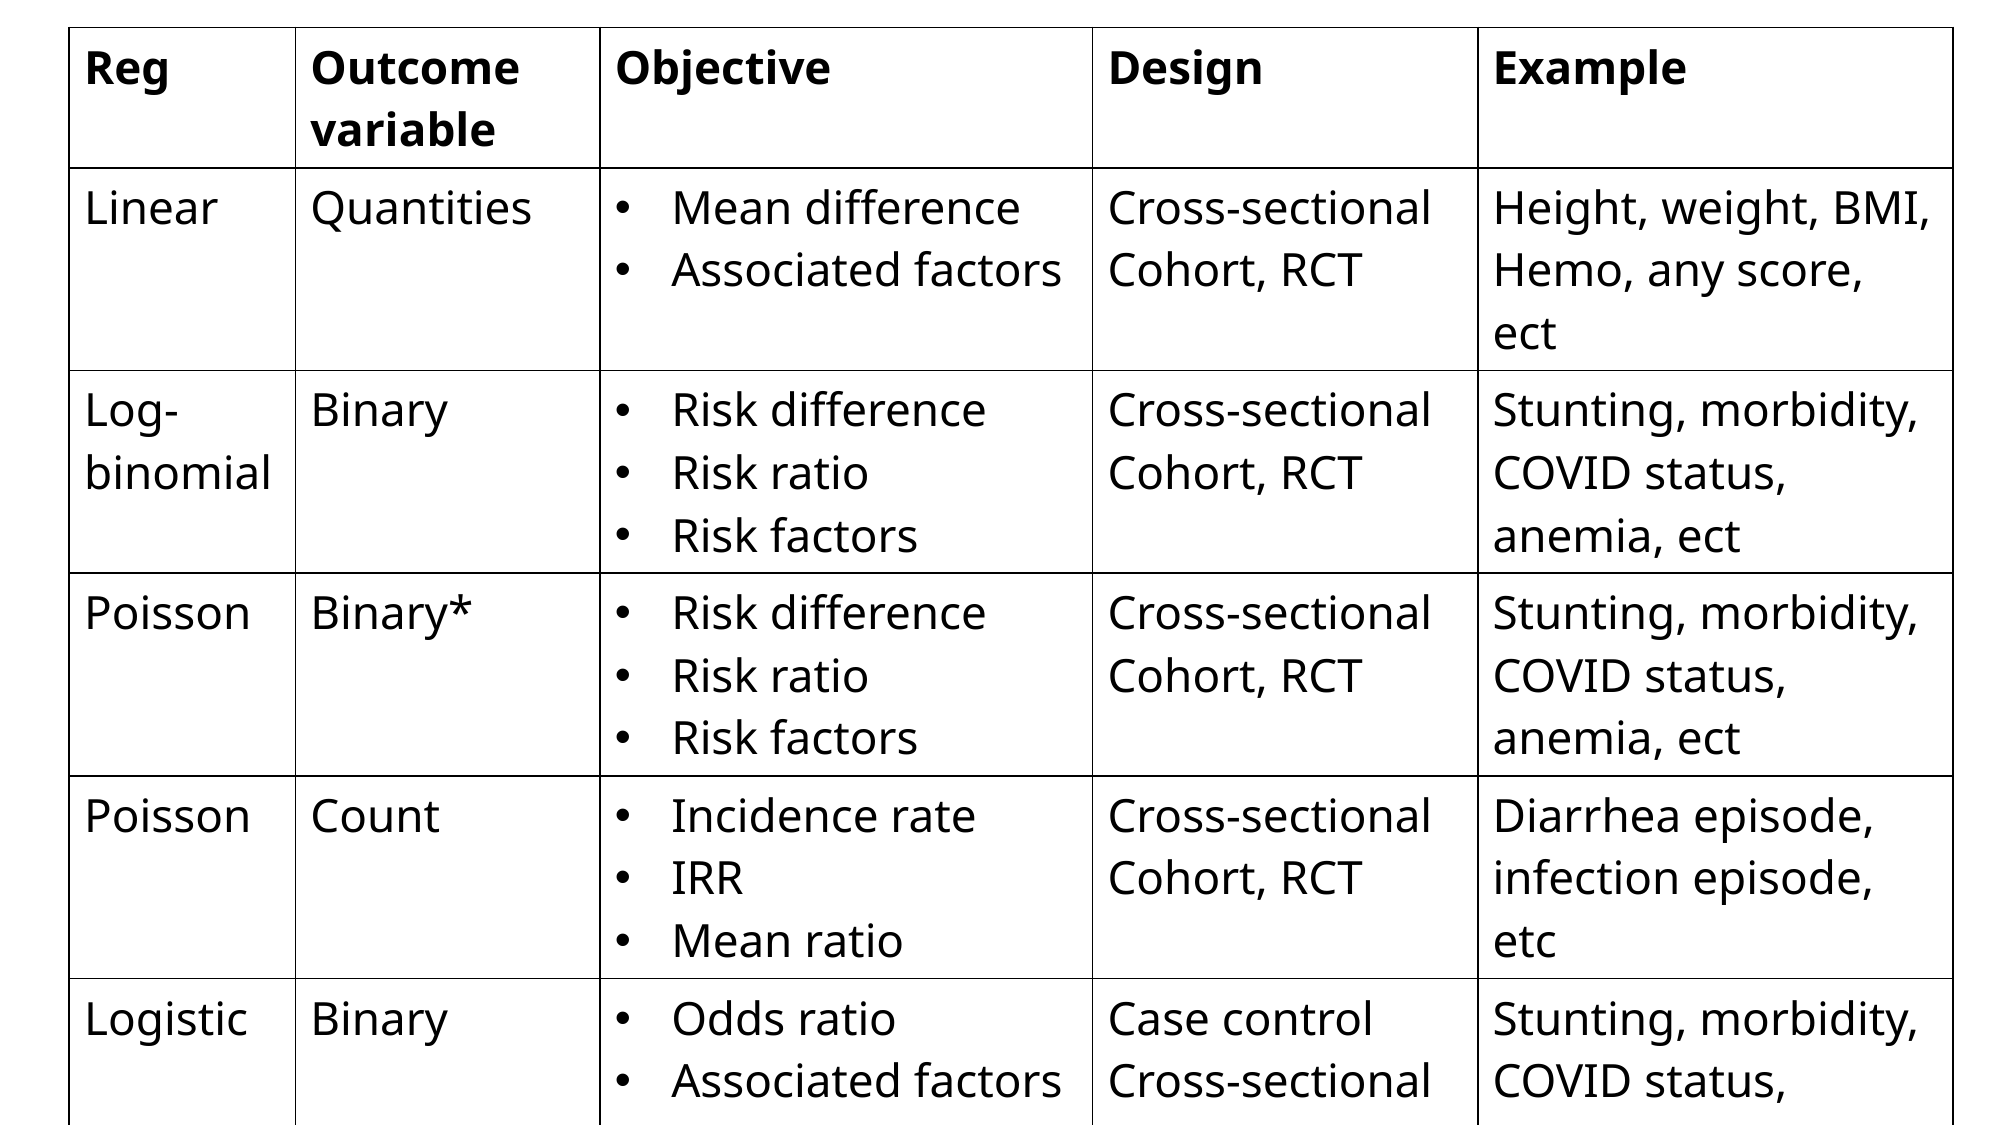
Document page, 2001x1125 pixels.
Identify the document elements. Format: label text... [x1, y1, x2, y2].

table_cell Log-binomial [70, 371, 295, 572]
table_cell Stunting, morbidity, COVID status, anemia, ect [1479, 371, 1952, 572]
table_cell Binary [296, 371, 599, 572]
table_cell Stunting, morbidity, COVID status, anemia, ect [1479, 574, 1952, 775]
table_cell Risk difference Risk ratio Risk factors [601, 371, 1092, 572]
table_cell Quantities [296, 169, 599, 370]
table_header Reg [70, 28, 295, 167]
table_cell Poisson [70, 777, 295, 978]
table_cell Odds ratio Associated factors [601, 979, 1092, 1125]
table_cell Height, weight, BMI, Hemo, any score, ect [1479, 169, 1952, 370]
table_cell Case control Cross-sectional Cohort, RCT [1093, 979, 1477, 1125]
table_cell Cross-sectional Cohort, RCT [1093, 169, 1477, 370]
table_cell Logistic [70, 979, 295, 1125]
table_cell Count [296, 777, 599, 978]
table_cell Binary* [296, 574, 599, 775]
table_cell Cross-sectional Cohort, RCT [1093, 371, 1477, 572]
table_header Example [1479, 28, 1952, 167]
table_header Objective [601, 28, 1092, 167]
table_cell Linear [70, 169, 295, 370]
table_header Design [1093, 28, 1477, 167]
table_cell Stunting, morbidity, COVID status, anemia, ect [1479, 979, 1952, 1125]
table_cell Mean difference Associated factors [601, 169, 1092, 370]
table_cell Incidence rate IRR Mean ratio [601, 777, 1092, 978]
table_cell Binary [296, 979, 599, 1125]
table_cell Diarrhea episode, infection episode, etc [1479, 777, 1952, 978]
table_cell Cross-sectional Cohort, RCT [1093, 777, 1477, 978]
table_cell Cross-sectional Cohort, RCT [1093, 574, 1477, 775]
table_cell Poisson [70, 574, 295, 775]
table_cell Risk difference Risk ratio Risk factors [601, 574, 1092, 775]
table_header Outcome variable [296, 28, 599, 167]
